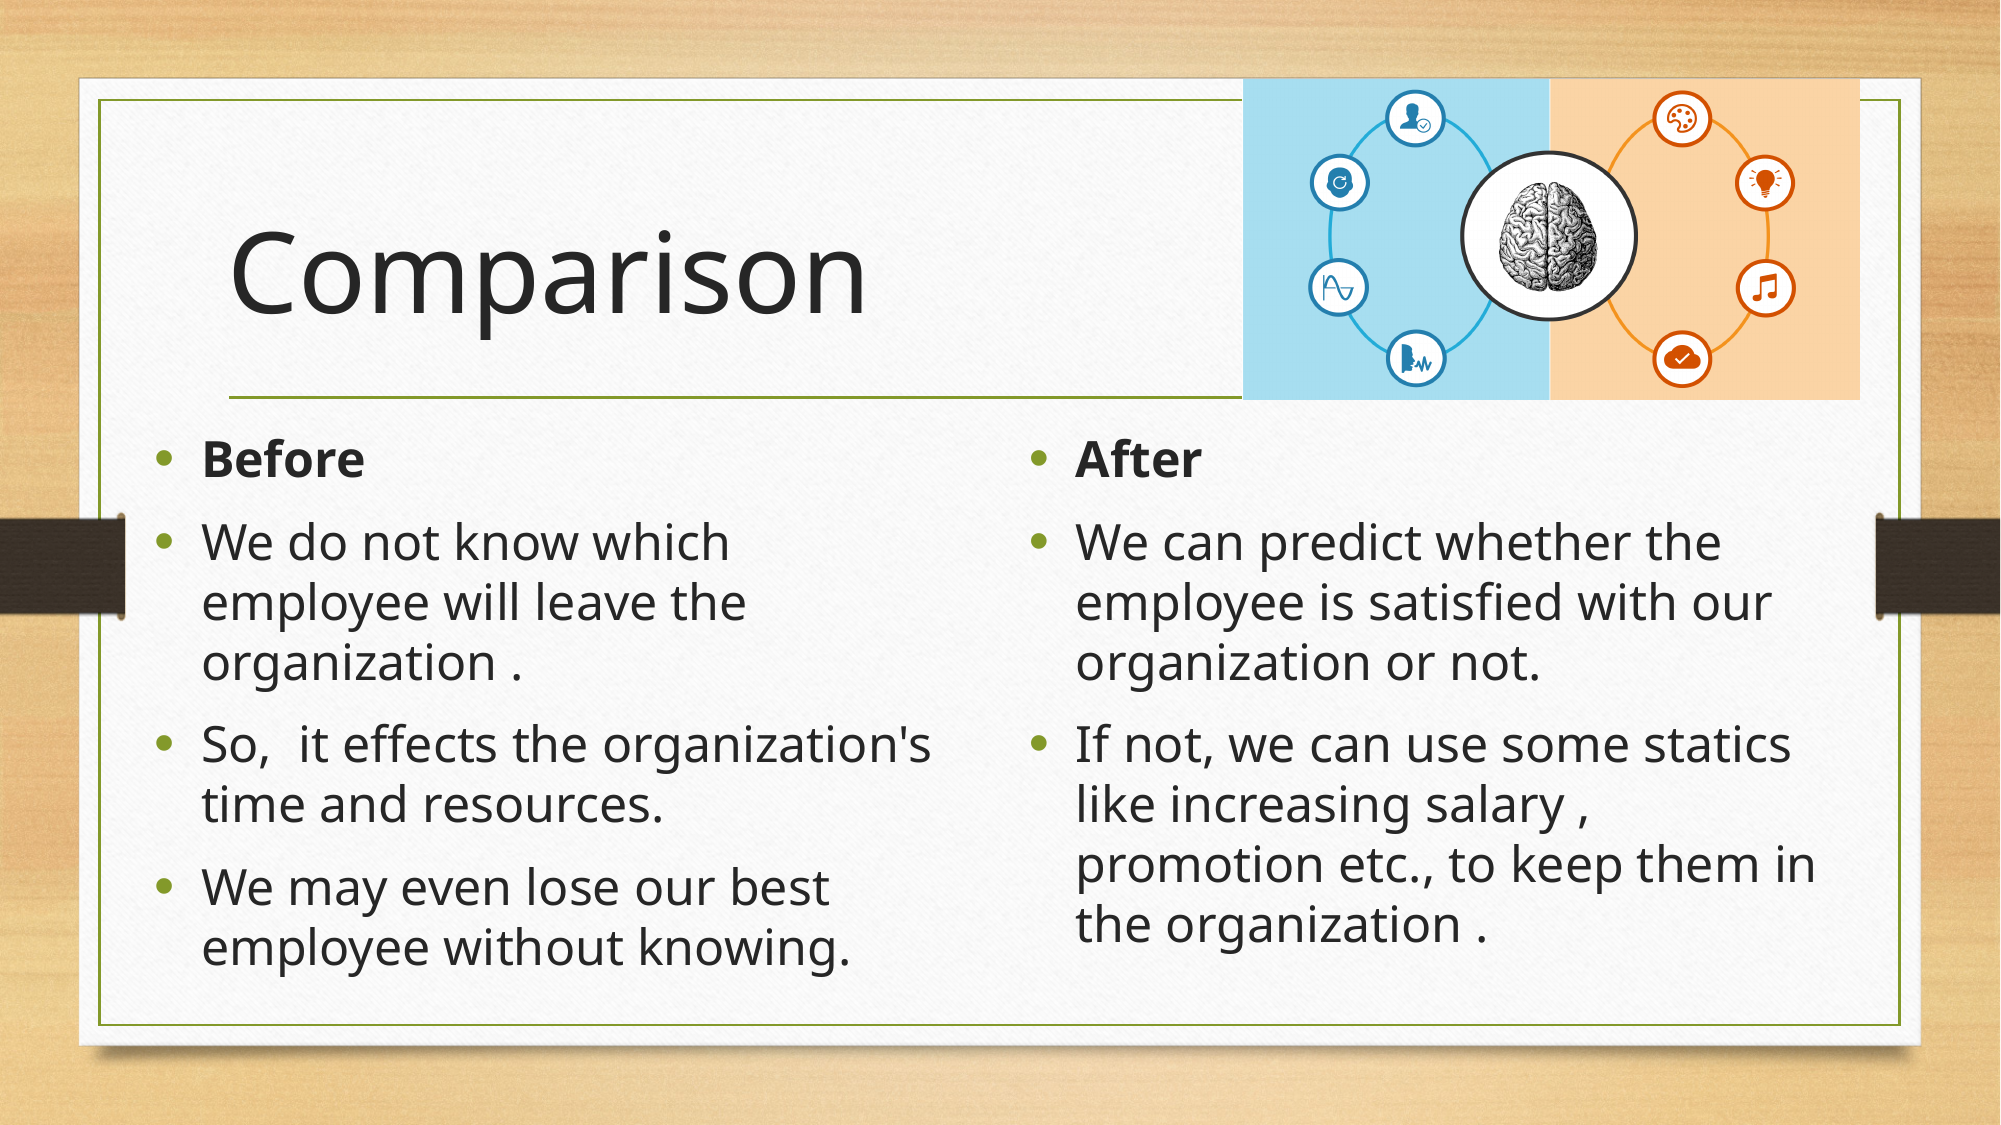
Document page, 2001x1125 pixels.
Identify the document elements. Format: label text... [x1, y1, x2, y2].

picture [0, 0, 2001, 1125]
list Before We do not know which employee will leave the organization . So, it effects the organization's time and resources. We may even lose our best employee without knowing. [139, 420, 987, 963]
list After We can predict whether the employee is satisfied with our organization or not. If not, we can use some statics like increasing salary , promotion etc., to keep them in the organization . [1013, 420, 1860, 963]
title Comparison [212, 161, 1242, 375]
